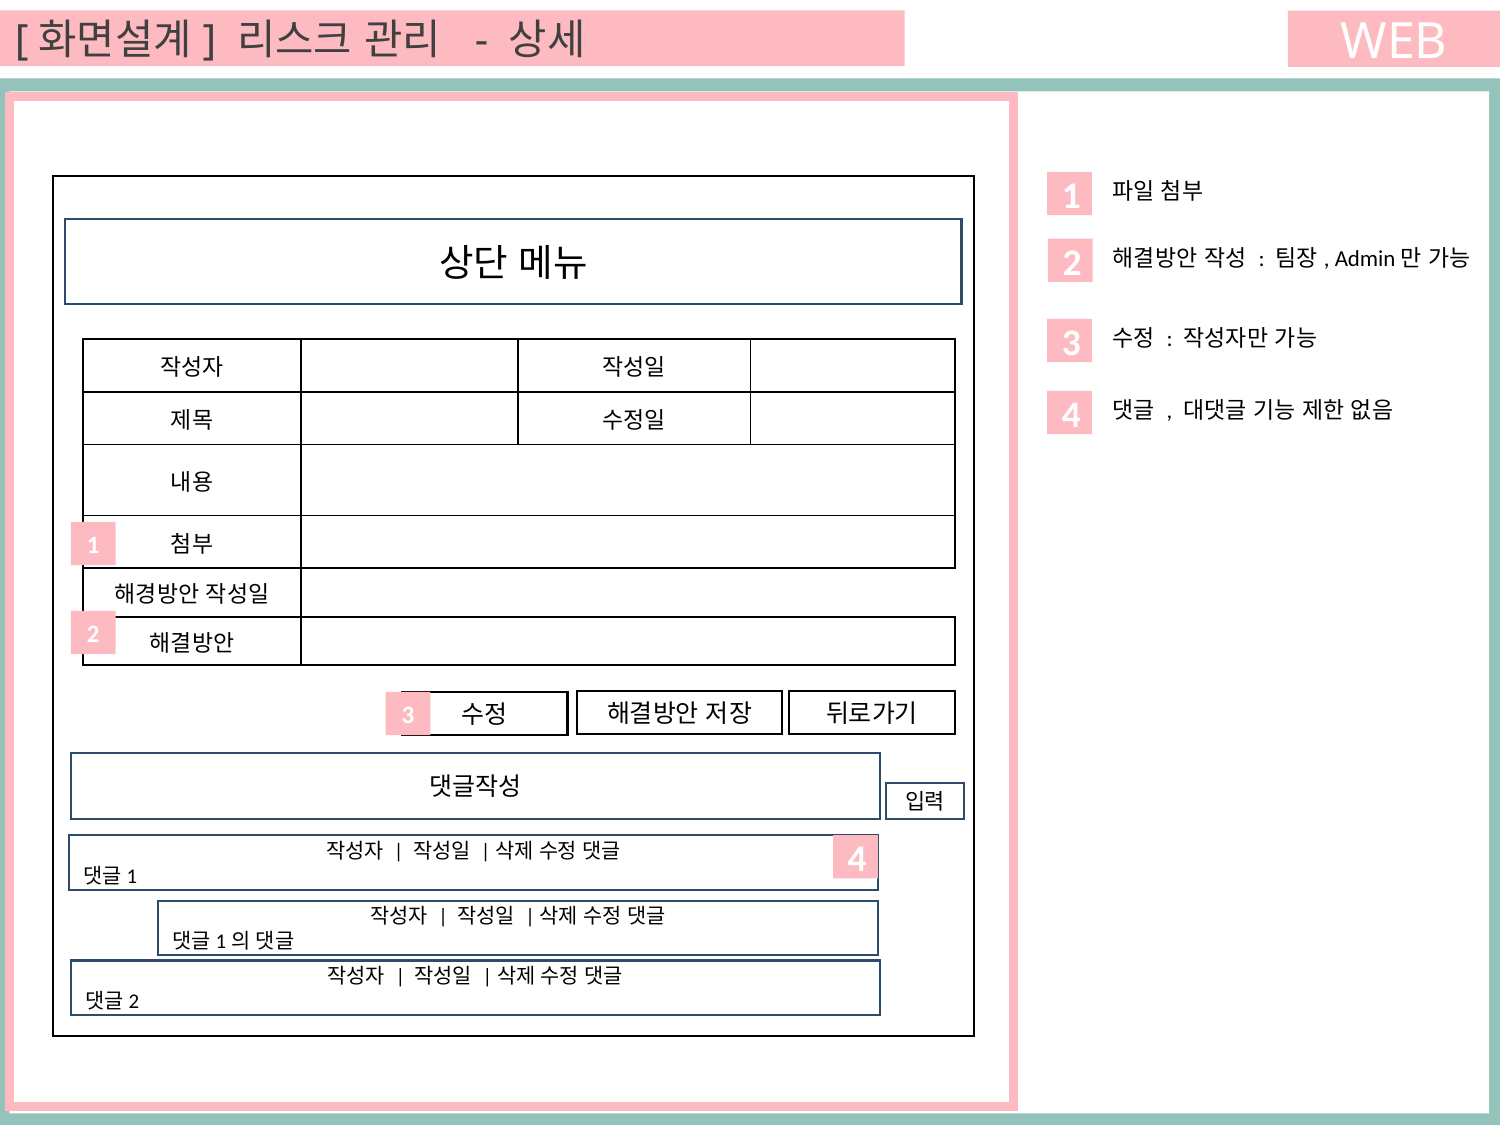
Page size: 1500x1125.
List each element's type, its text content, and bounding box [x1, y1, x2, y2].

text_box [0, 78, 1500, 1125]
text_box WEB [1287, 10, 1500, 68]
text_box [화면설계] 리스크 관리 - 상세 [0, 9, 906, 67]
